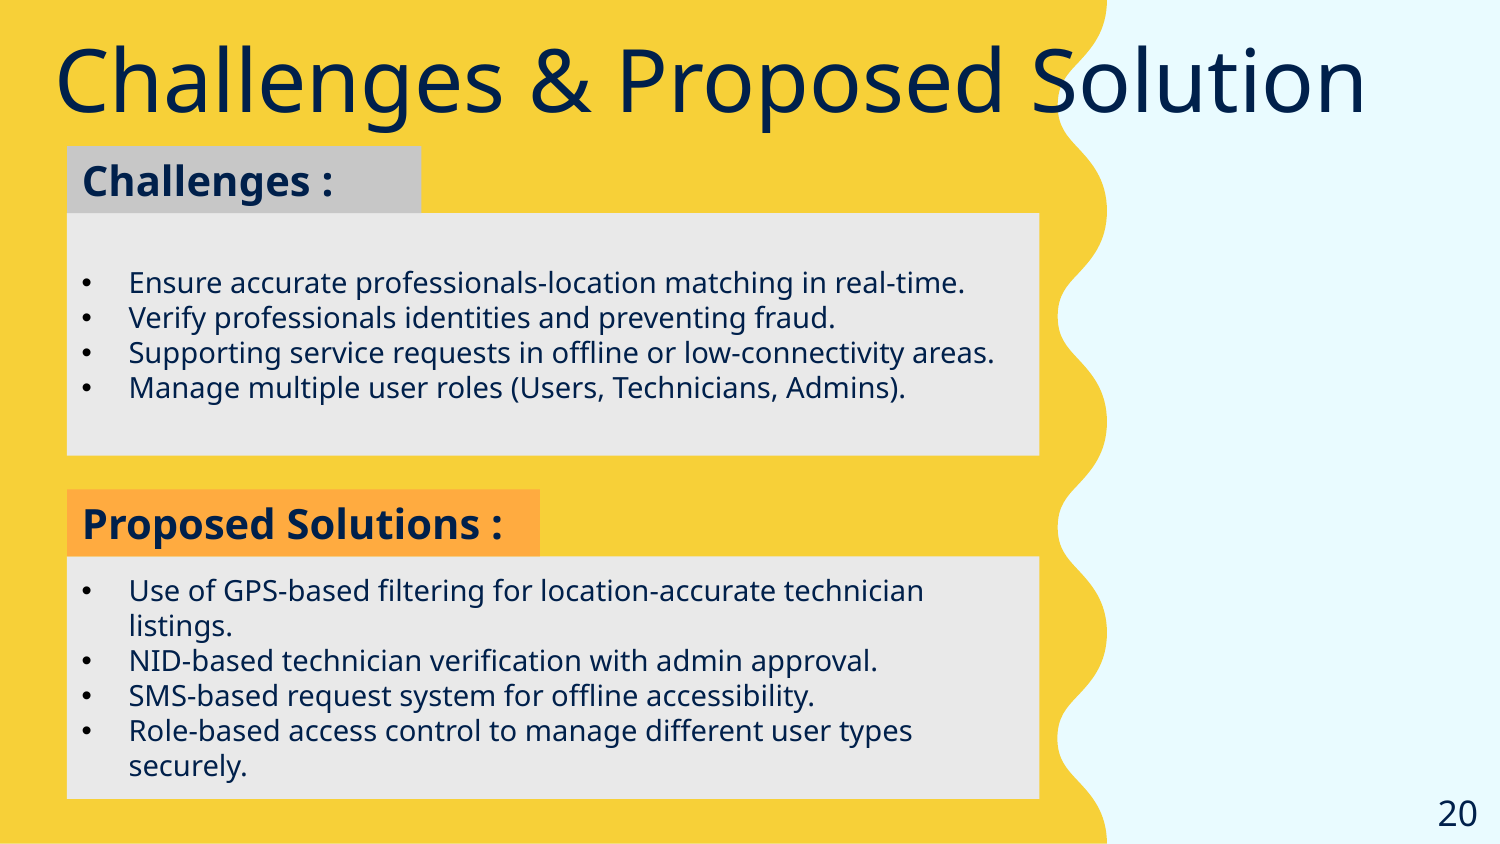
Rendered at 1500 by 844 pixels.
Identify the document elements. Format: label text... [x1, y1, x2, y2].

text_box [0, 0, 1107, 844]
text_box Use of GPS-based filtering for location-accurate technician listings. NID-based technician verification with admin approval. SMS-based request system for offline accessibility. Role-based access control to manage different user types securely. [65, 554, 1042, 801]
text_box Proposed Solutions : [65, 487, 542, 558]
text_box Challenges : [65, 144, 424, 215]
text_box Ensure accurate professionals-location matching in real-time. Verify professionals identities and preventing fraud. Supporting service requests in offline or low-connectivity areas. Manage multiple user roles (Users, Technicians, Admins). [65, 211, 1042, 458]
text_box 20 [1422, 775, 1500, 844]
text_box Challenges & Proposed Solution [39, 10, 1482, 136]
